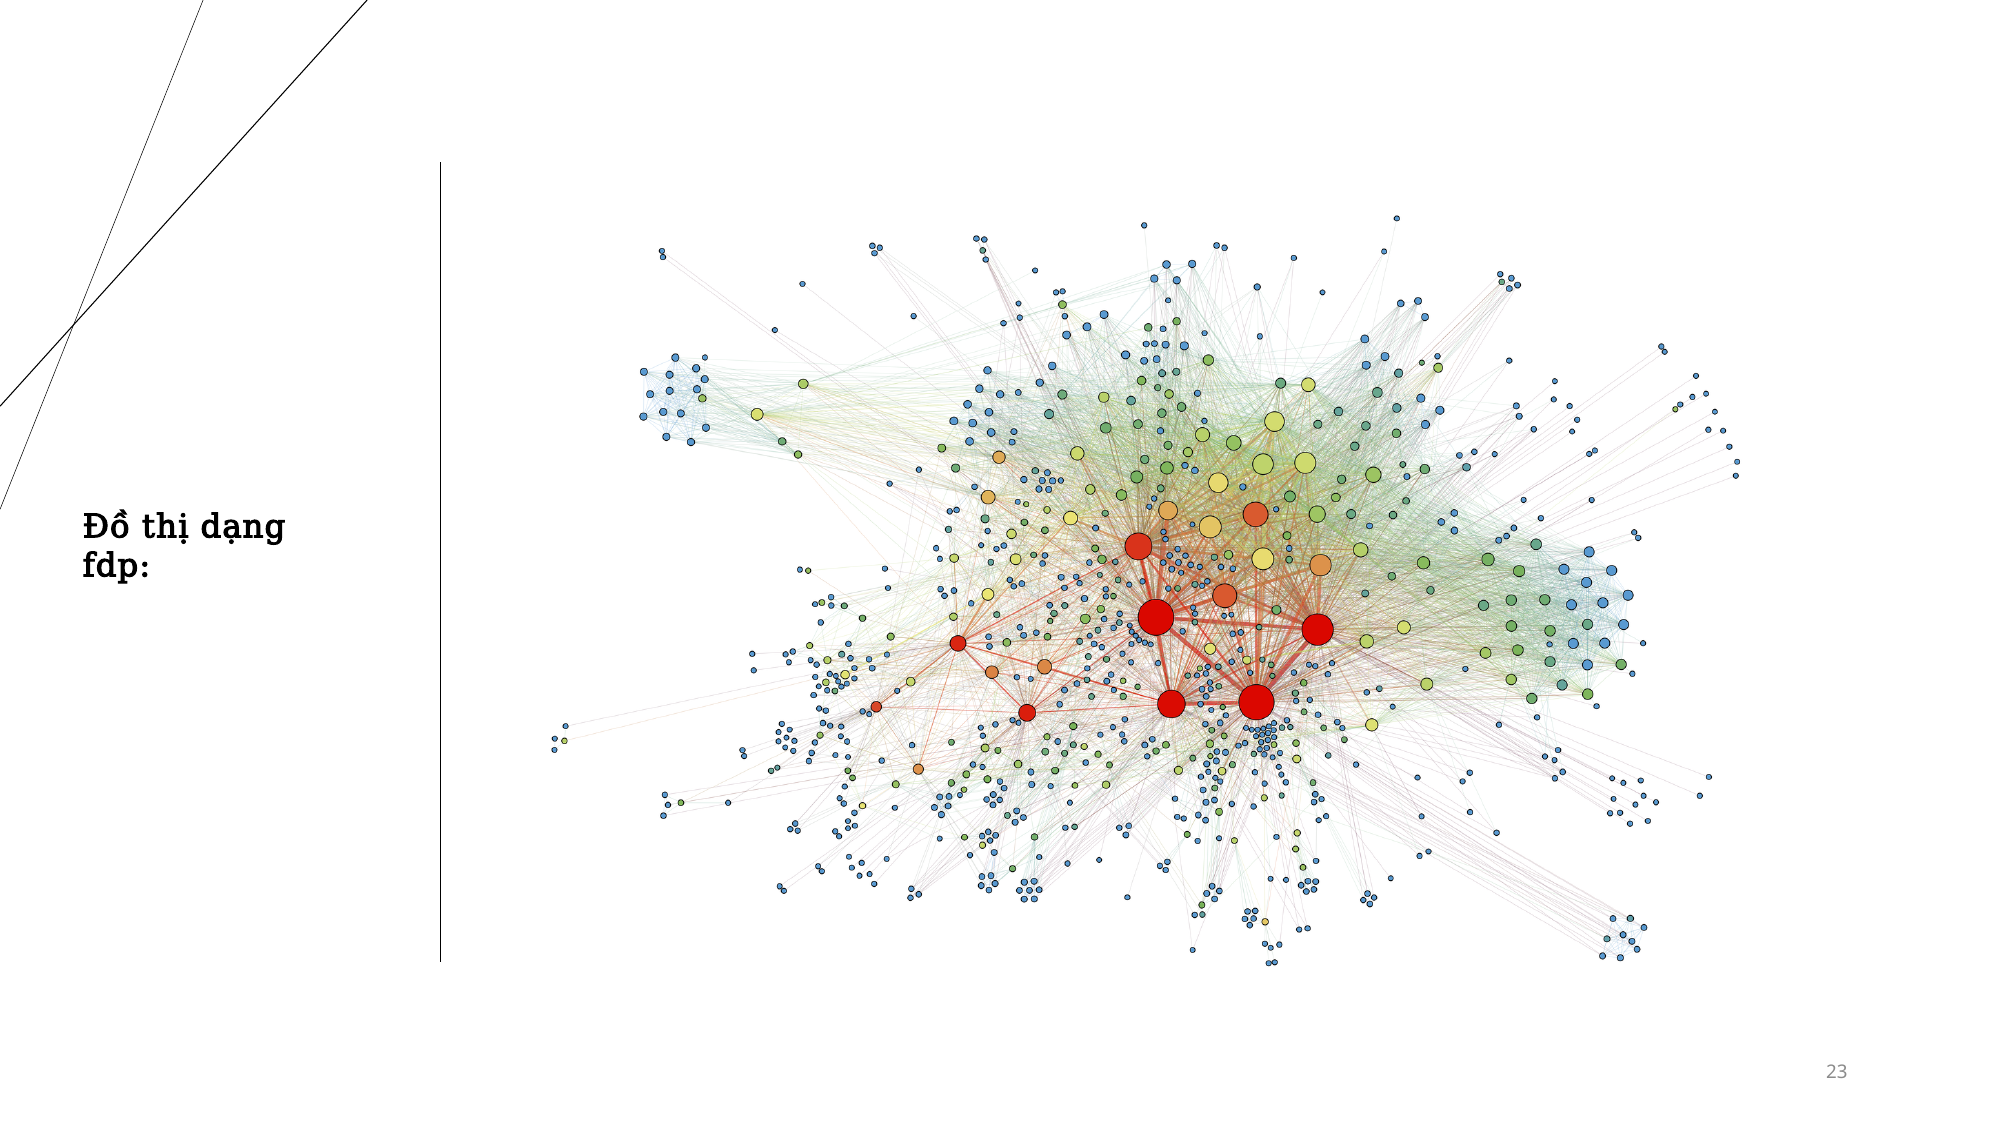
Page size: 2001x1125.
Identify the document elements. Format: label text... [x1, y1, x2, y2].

picture [526, 190, 1765, 991]
slide_number 23 [1412, 1042, 1863, 1103]
list Đồ thị dạng fdp: [67, 497, 381, 591]
